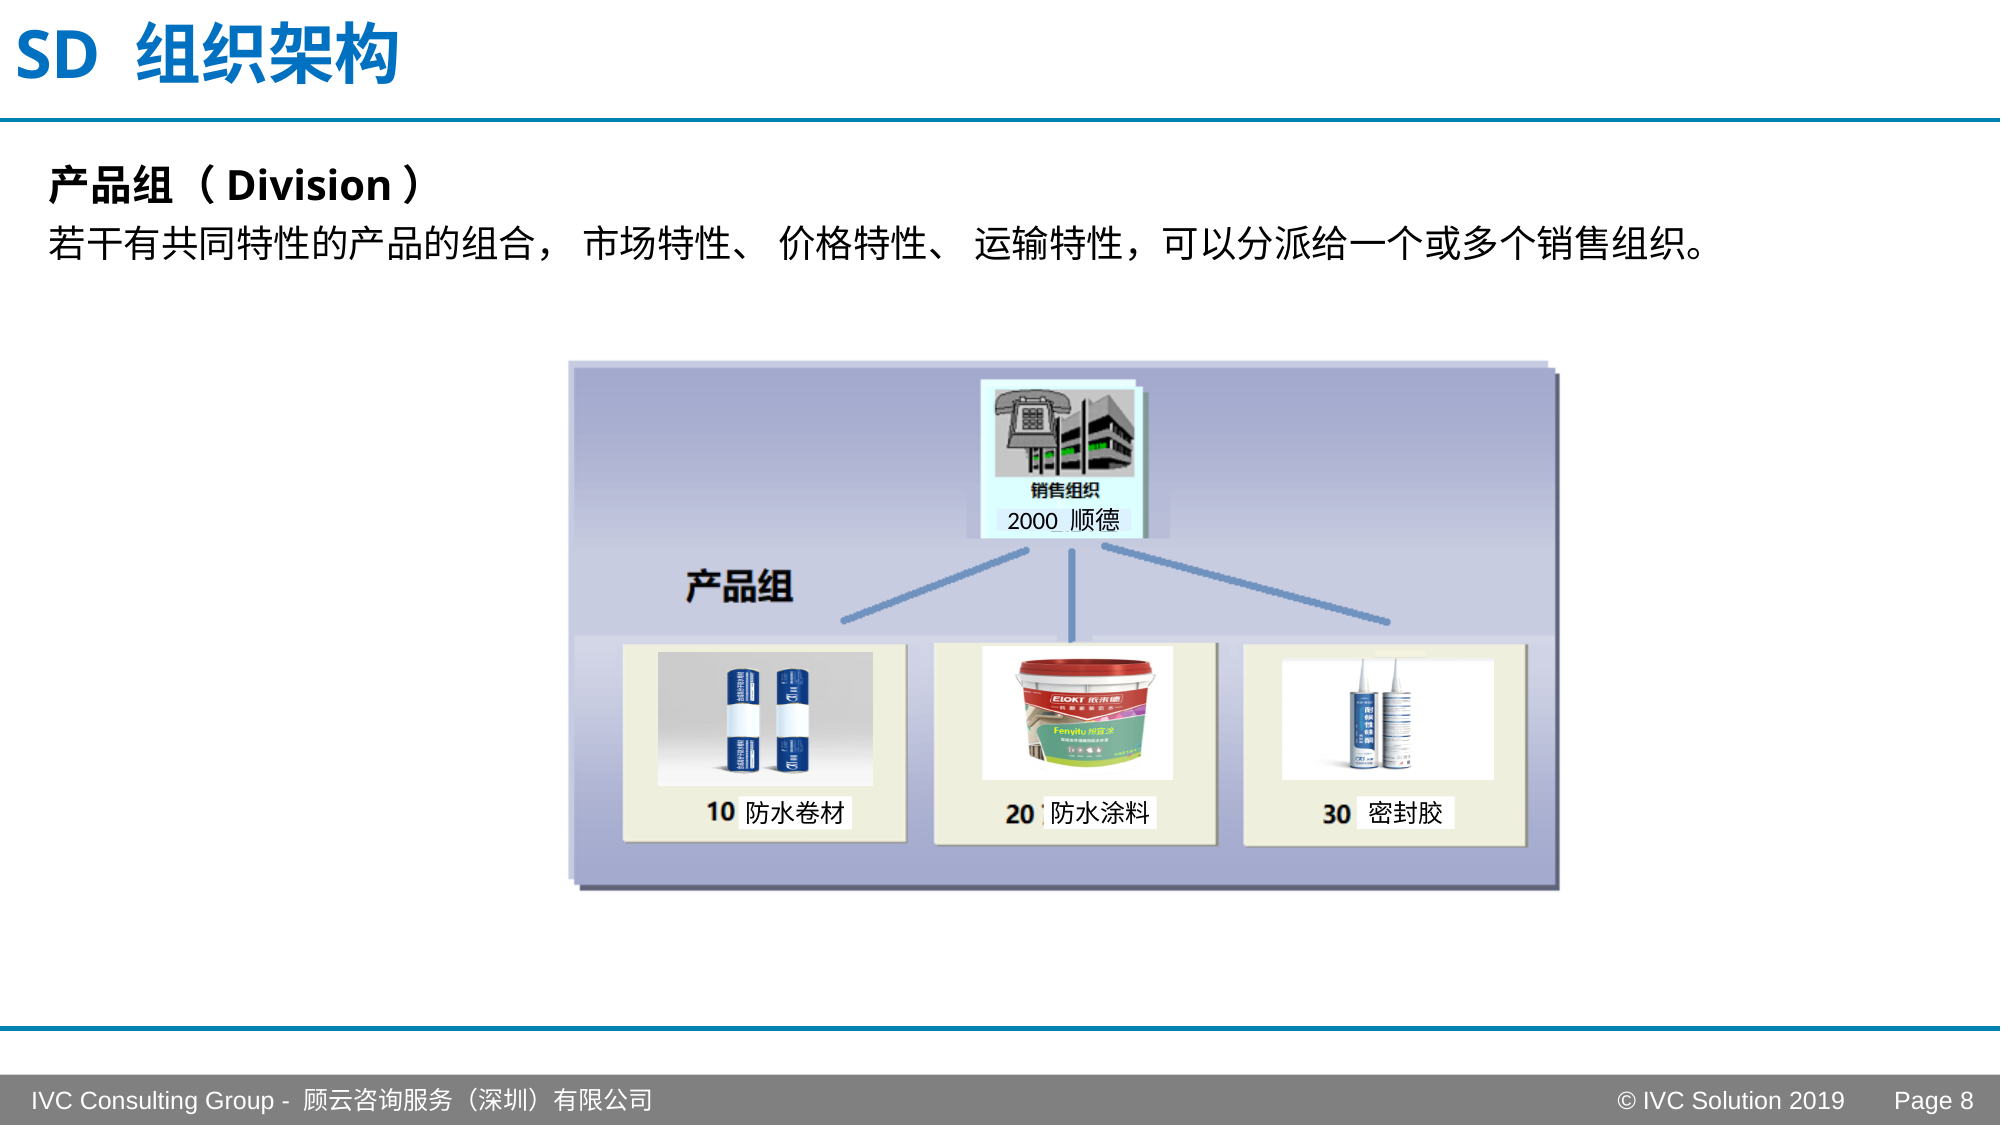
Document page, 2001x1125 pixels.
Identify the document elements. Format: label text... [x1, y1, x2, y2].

text_box 产品组（Division） 若干有共同特性的产品的组合， 市场特性、 价格特性、 运输特性，可以分派给一个或多个销售组织。 [33, 150, 1956, 349]
picture [560, 348, 1568, 985]
title SD 组织架构 [0, 0, 1934, 105]
